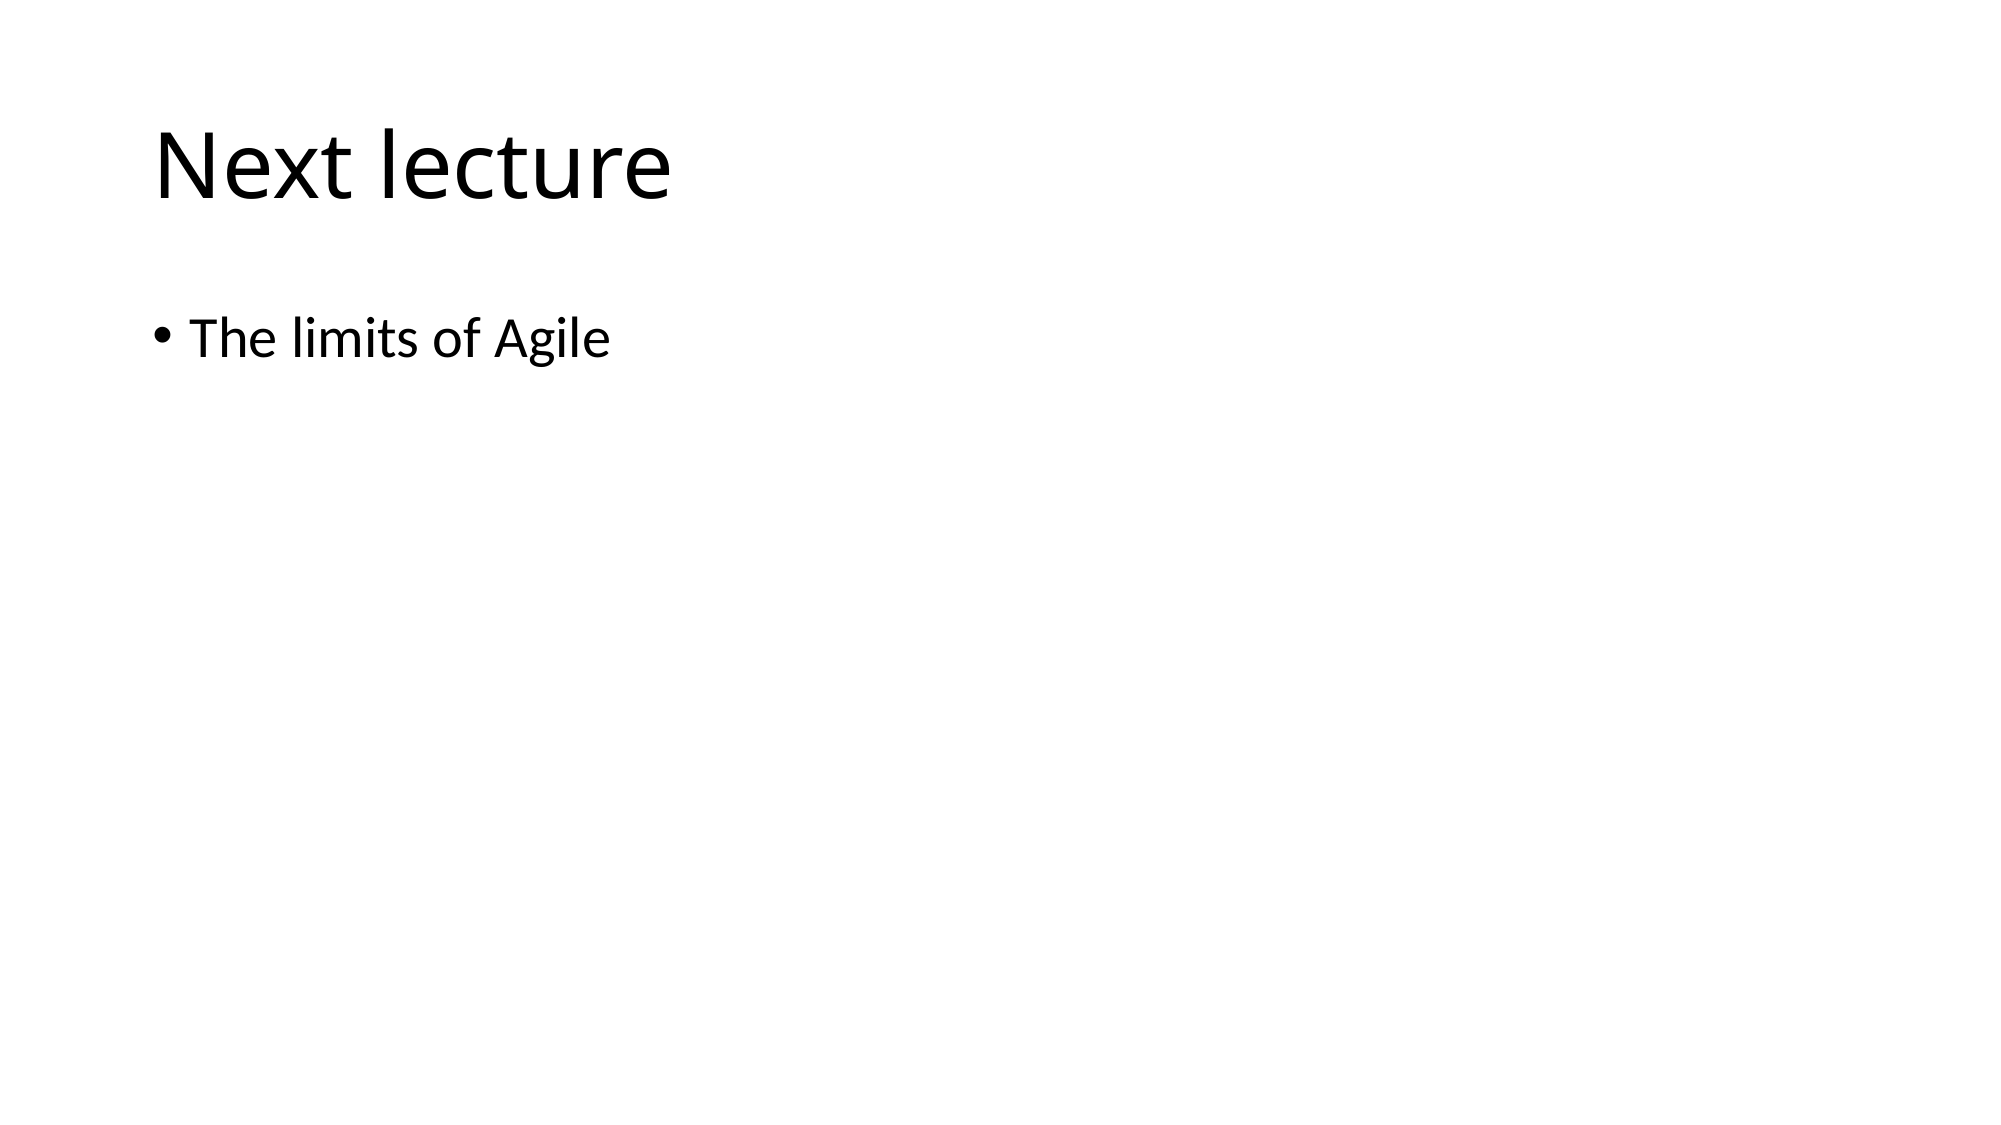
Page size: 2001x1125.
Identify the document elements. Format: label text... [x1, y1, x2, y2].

title Next lecture [137, 59, 1863, 278]
list The limits of Agile [137, 299, 1863, 1014]
